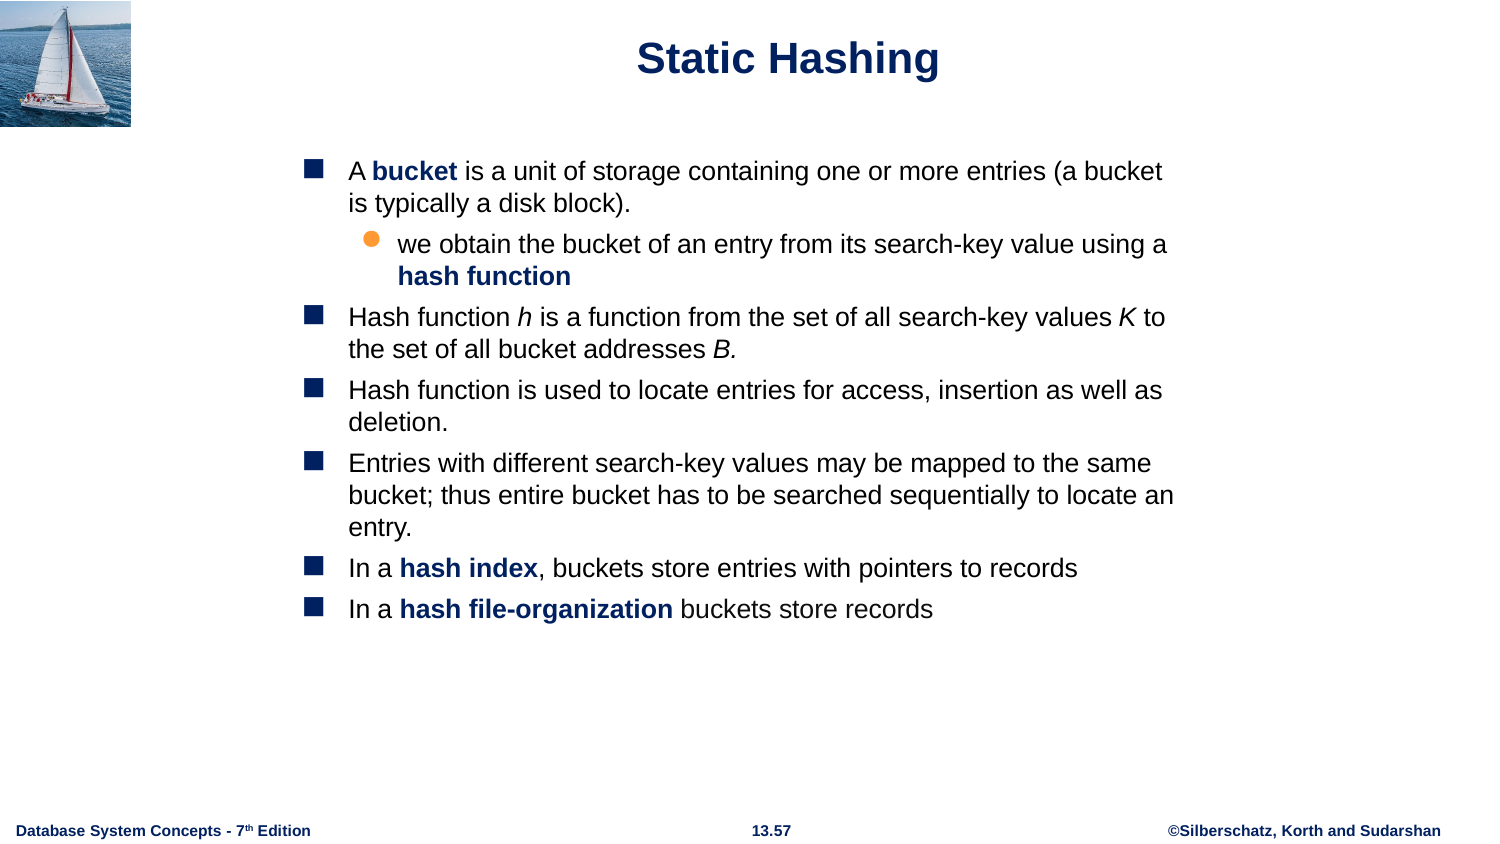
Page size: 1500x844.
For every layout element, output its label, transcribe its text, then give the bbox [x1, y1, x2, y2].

title Static Hashing [125, 14, 1452, 90]
picture [0, 1, 131, 127]
list A bucket is a unit of storage containing one or more entries (a bucket is typically a disk block). we obtain the bucket of an entry from its search-key value using a hash function Hash function h is a function from the set of all search-key values K to the set of all bucket addresses B. Hash function is used to locate entries for access, insertion as well as deletion. Entries with different search-key values may be mapped to the same bucket; thus entire bucket has to be searched sequentially to locate an entry. In a hash index, buckets store entries with pointers to records In a hash file-organization buckets store records [291, 146, 1197, 656]
